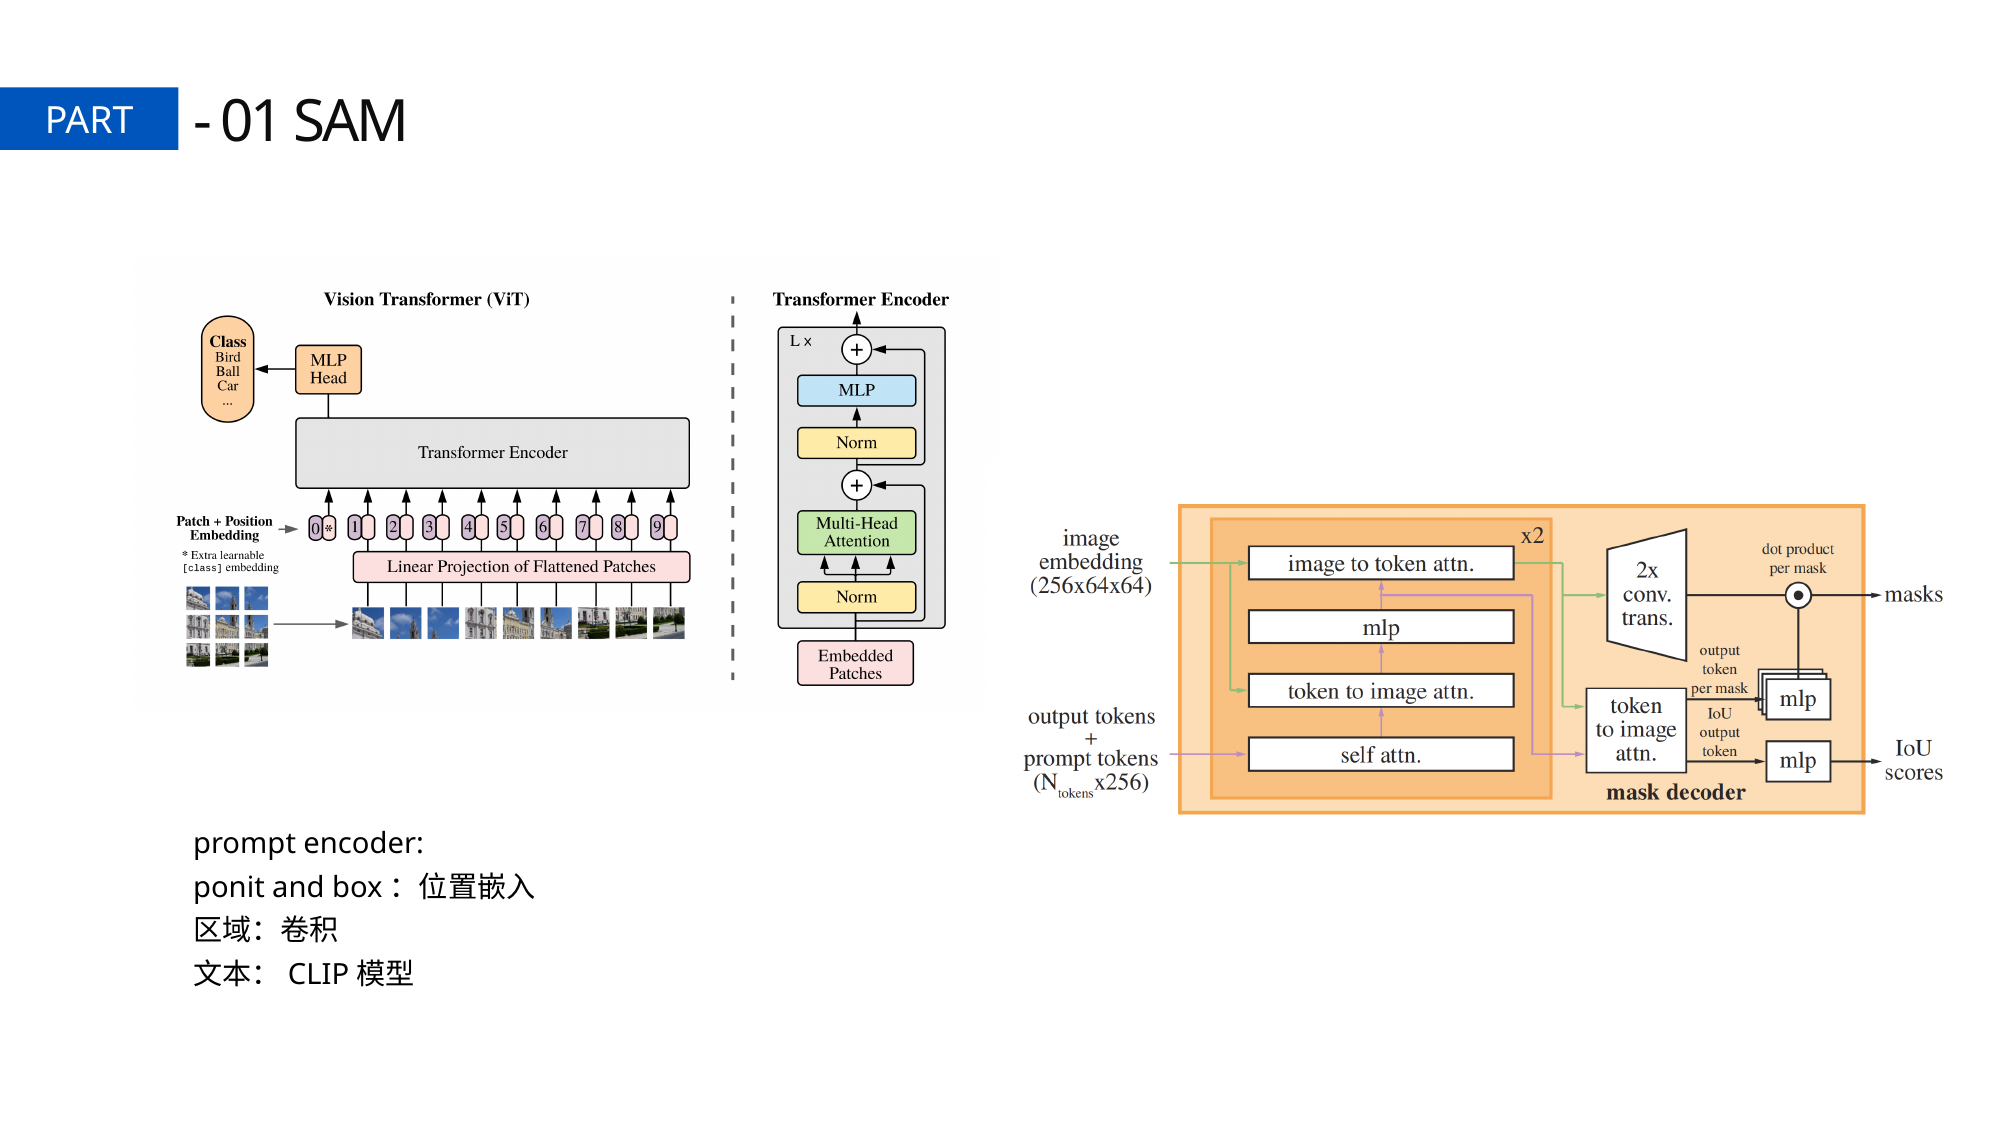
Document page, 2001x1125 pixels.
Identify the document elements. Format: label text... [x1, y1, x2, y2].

text_box PART [0, 86, 178, 151]
text_box prompt encoder: ponit and box：位置嵌入 区域：卷积 文本：CLIP模型 [178, 809, 845, 998]
text_box - 01 SAM [178, 75, 471, 160]
picture [131, 257, 1988, 830]
